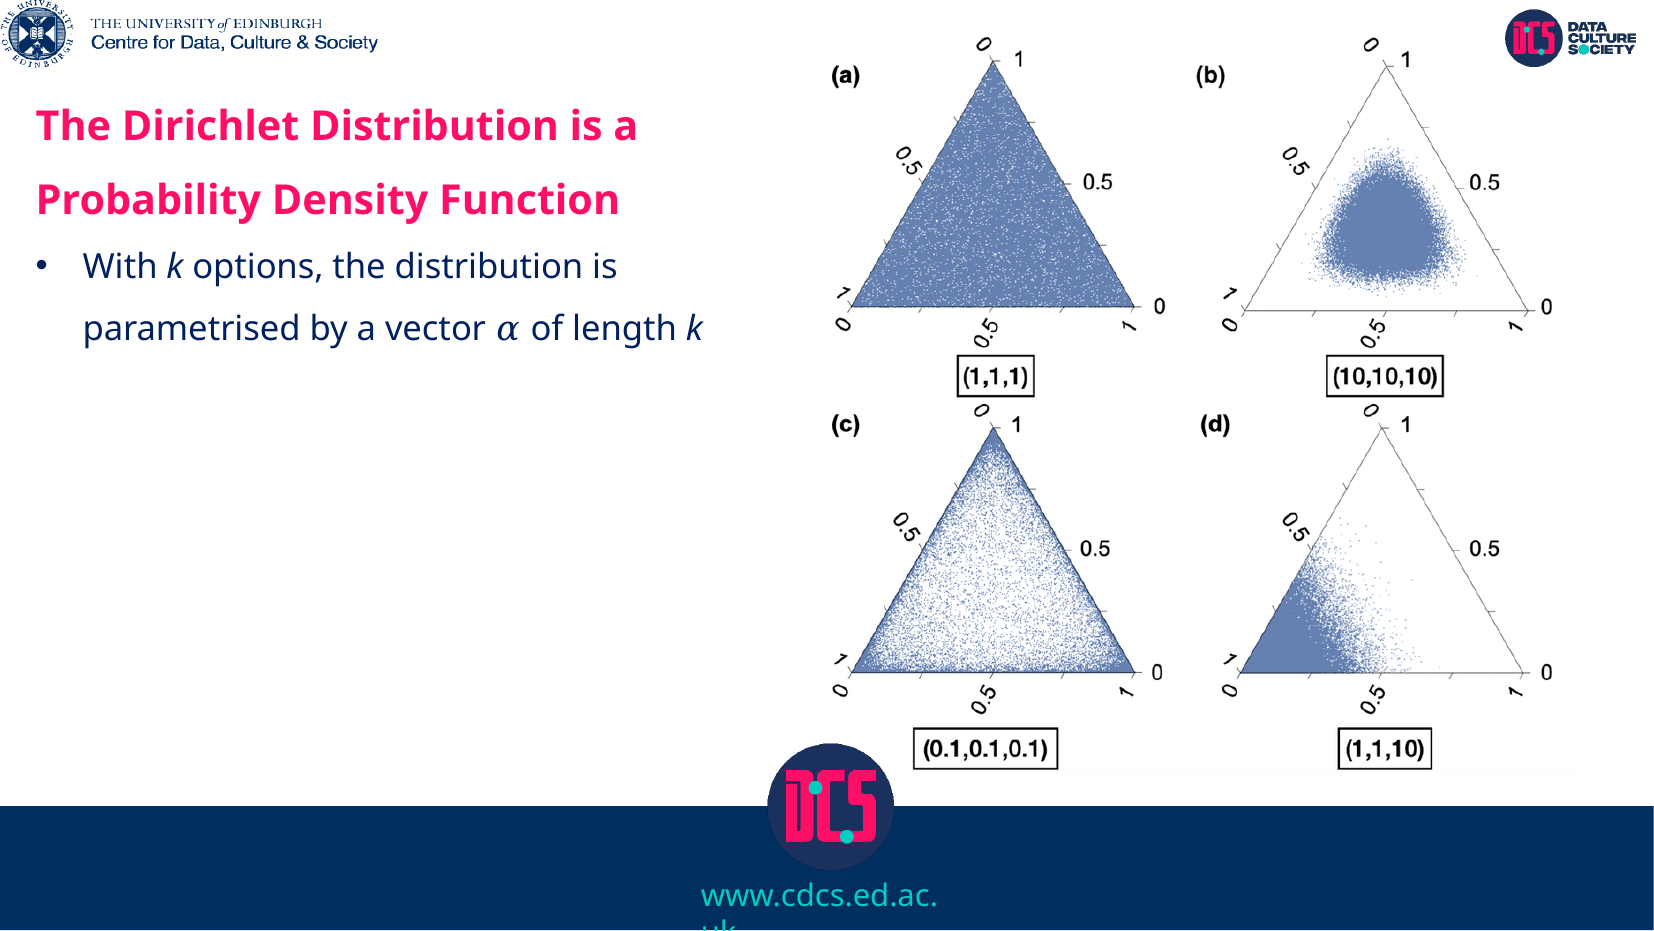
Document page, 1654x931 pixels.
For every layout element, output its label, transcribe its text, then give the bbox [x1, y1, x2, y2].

text_box The Dirichlet Distribution is a Probability Density Function With k options, the distribution is parametrised by a vector 𝛼 of length k [23, 67, 773, 416]
text_box [905, 805, 1654, 931]
picture [755, 0, 1654, 881]
text_box [0, 805, 755, 931]
picture [0, 0, 378, 69]
text_box www.cdcs.ed.ac.uk [686, 868, 968, 931]
